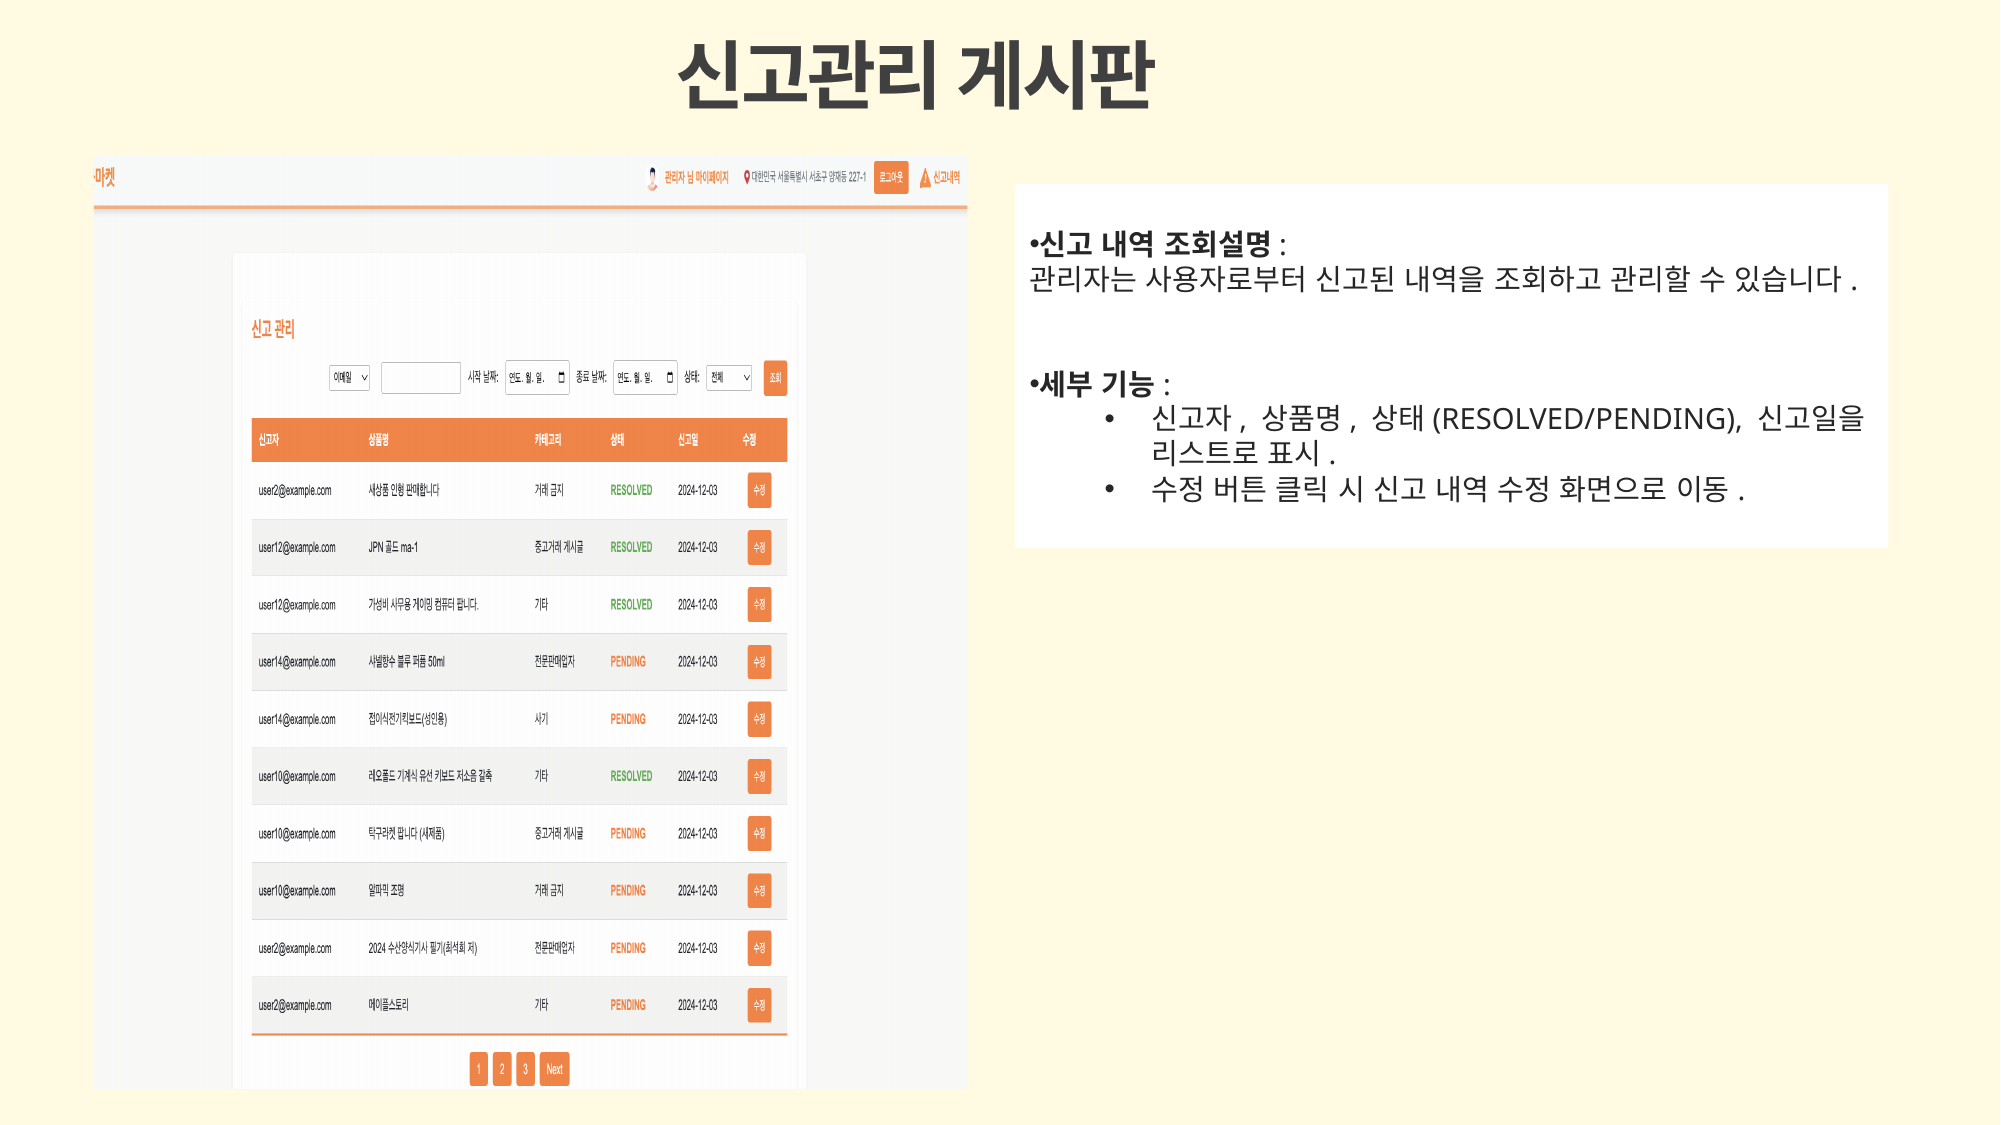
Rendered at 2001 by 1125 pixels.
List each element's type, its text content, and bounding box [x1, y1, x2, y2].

picture [93, 155, 968, 1089]
text_box 신고관리 게시판 [660, 21, 1173, 127]
text_box 신고 내역 조회설명: 관리자는 사용자로부터 신고된 내역을 조회하고 관리할 수 있습니다. 세부 기능: 신고자, 상품명, 상태(RESOLVED/PENDING), 신고일을 리스트로 표시. 수정 버튼 클릭 시 신고 내역 수정 화면으로 이동. [1014, 183, 1889, 549]
